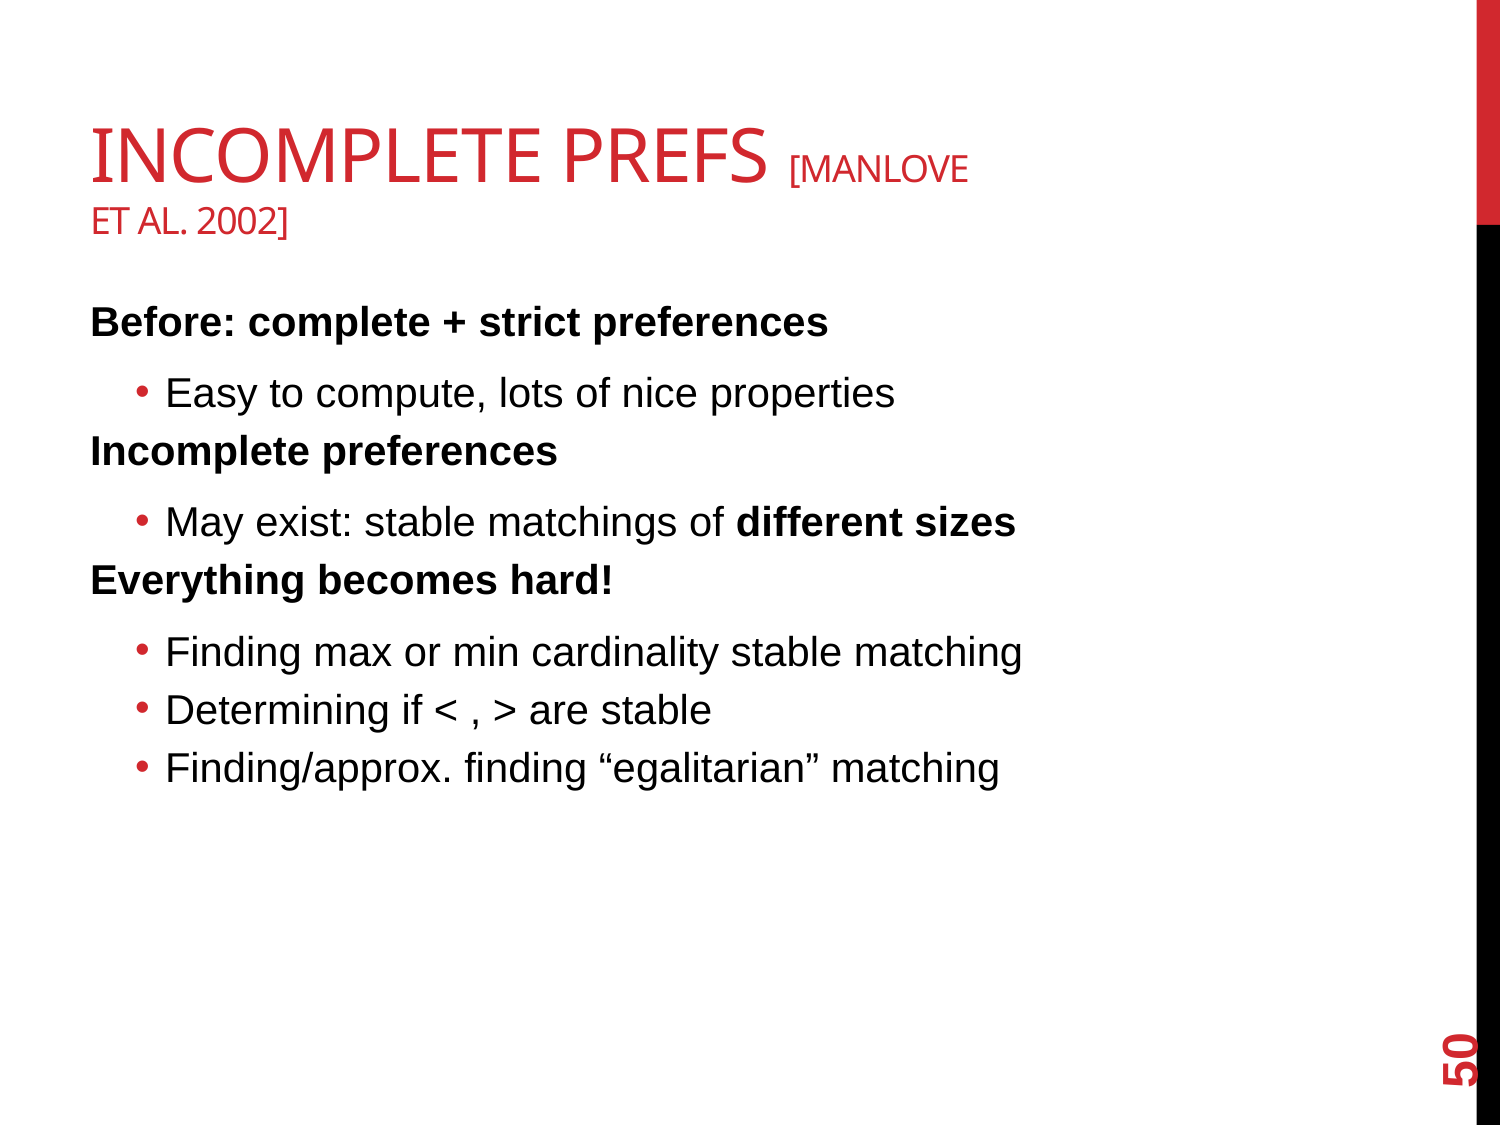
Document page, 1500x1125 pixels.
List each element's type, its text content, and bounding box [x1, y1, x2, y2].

title Incomplete prefs [Manlove et al. 2002] [75, 25, 1025, 250]
slide_number 50 [1427, 887, 1488, 1104]
